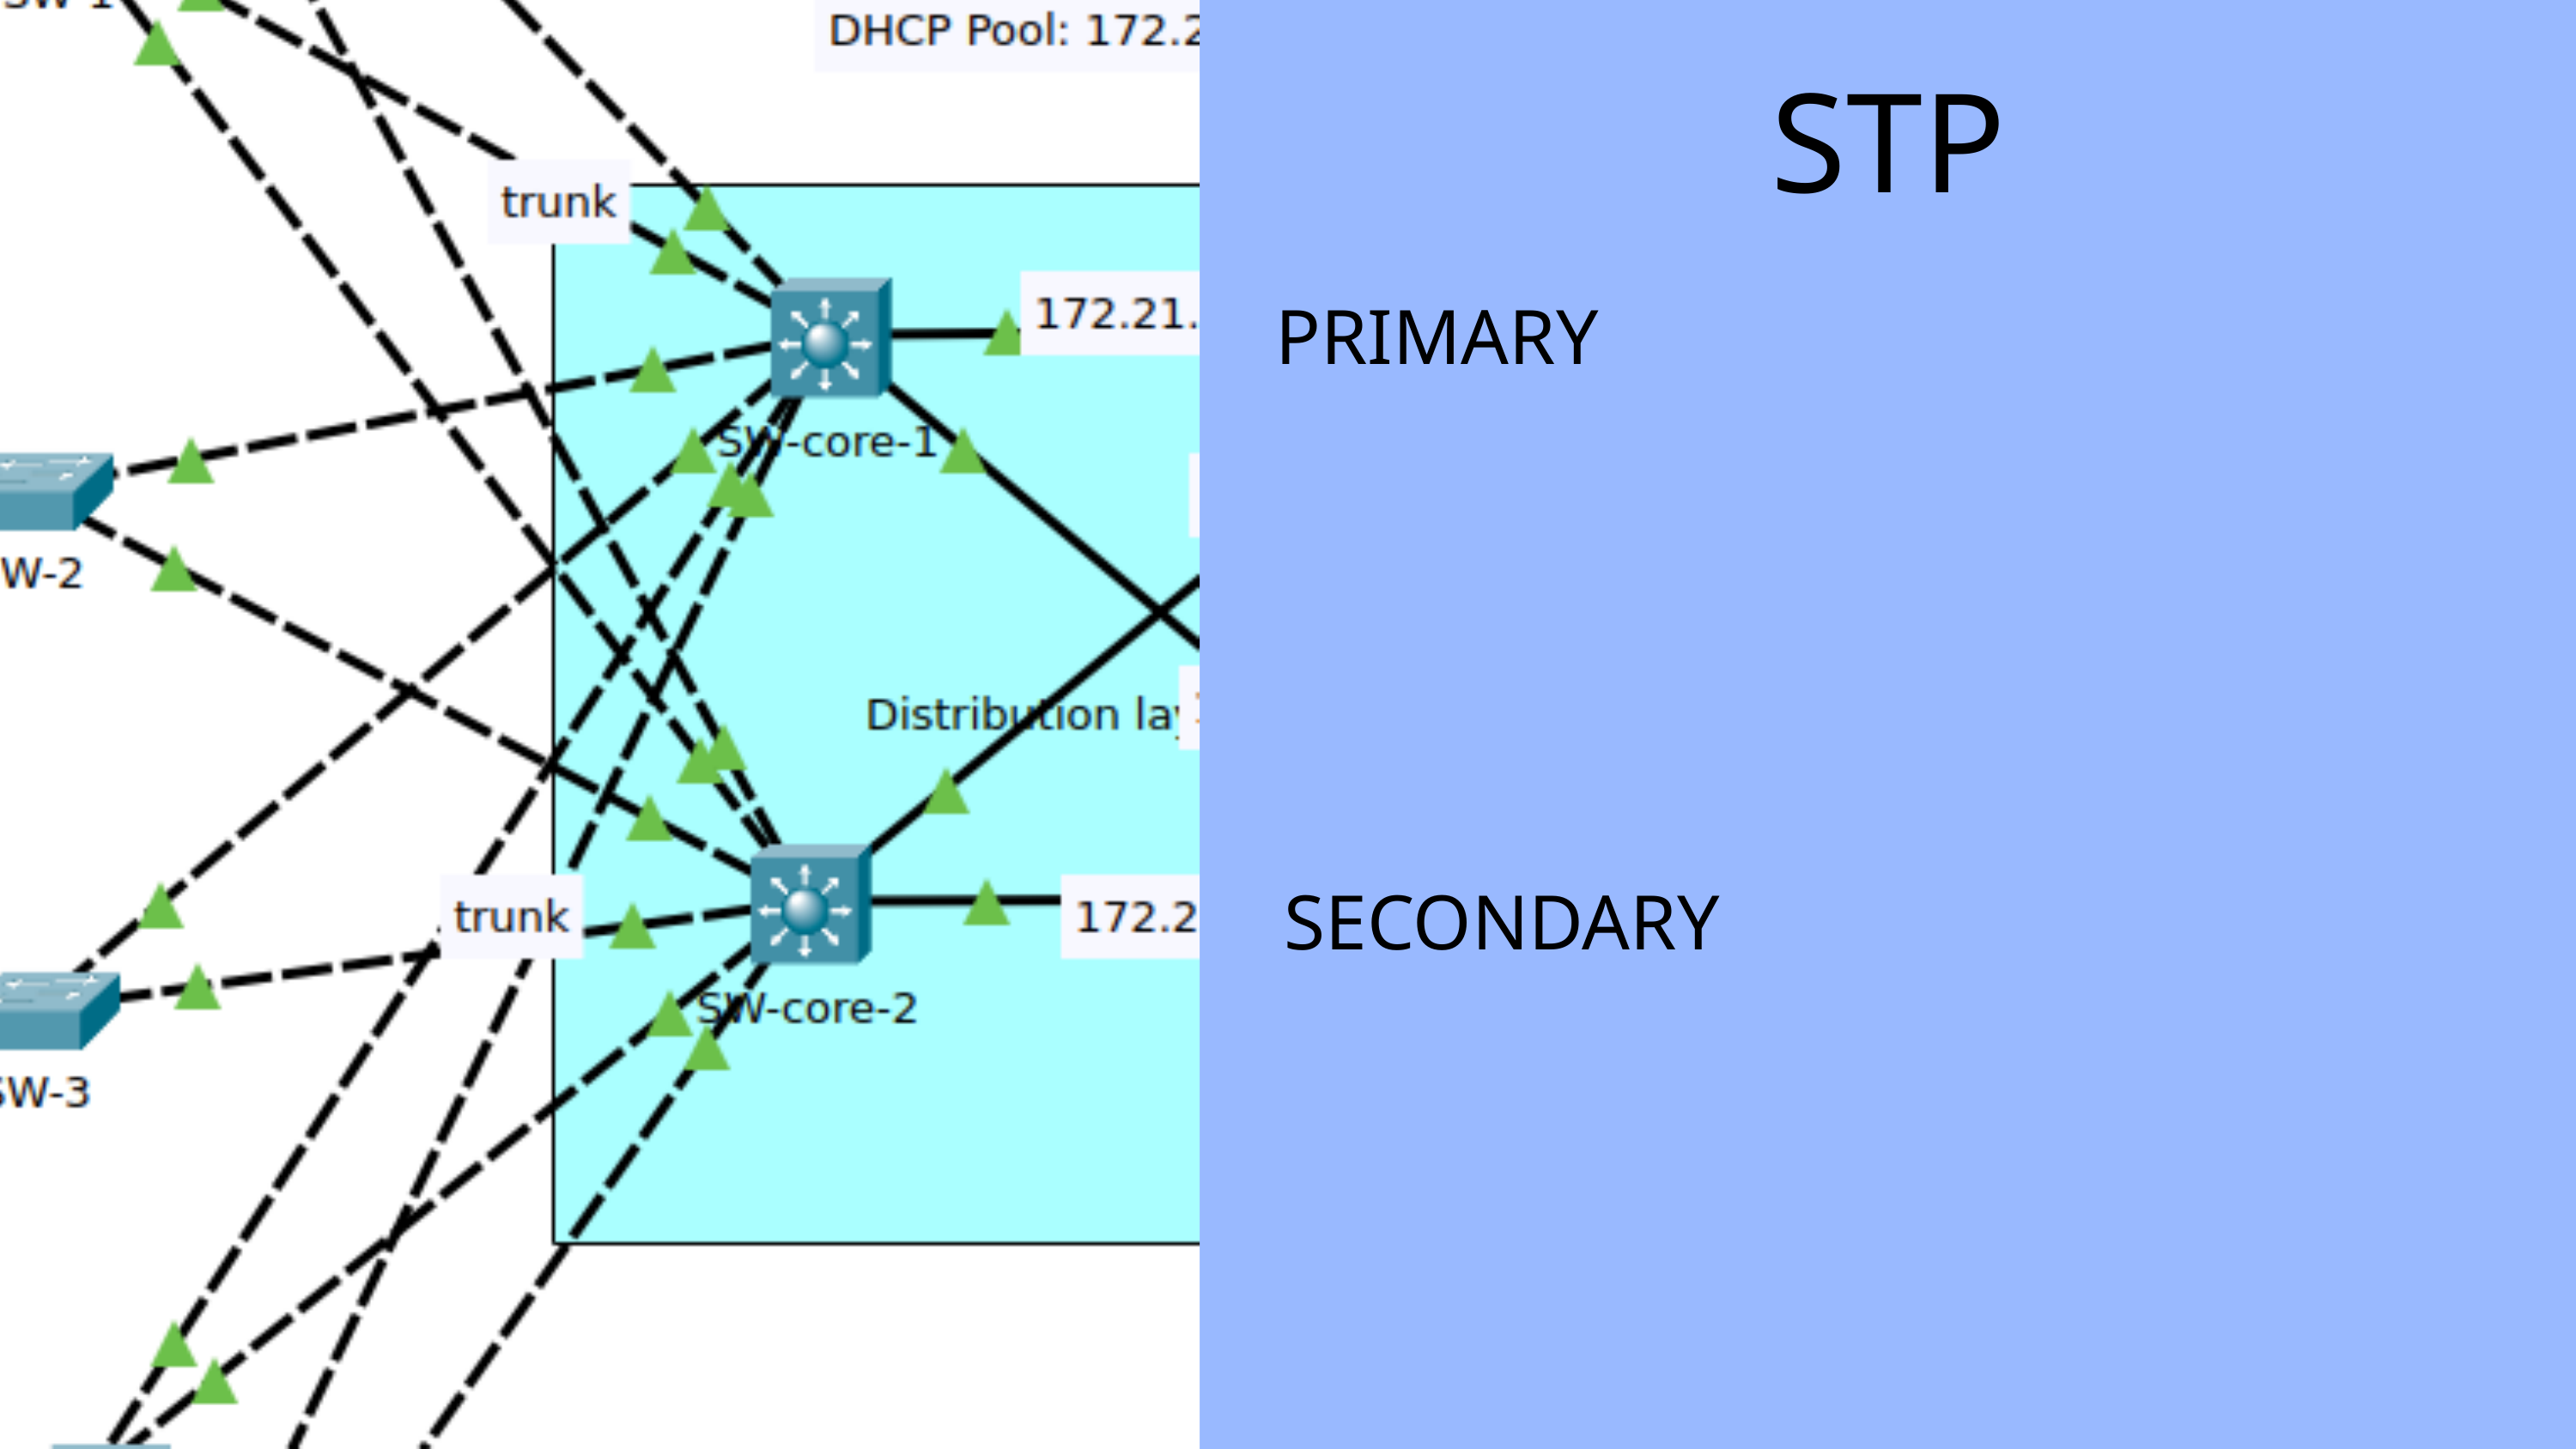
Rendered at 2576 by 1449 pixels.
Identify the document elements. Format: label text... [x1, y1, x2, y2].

text_box SECONDARY [1260, 859, 1745, 965]
text_box PRIMARY [1260, 274, 1615, 379]
text_box [0, 0, 1200, 1449]
text_box STP [1771, 82, 2022, 221]
